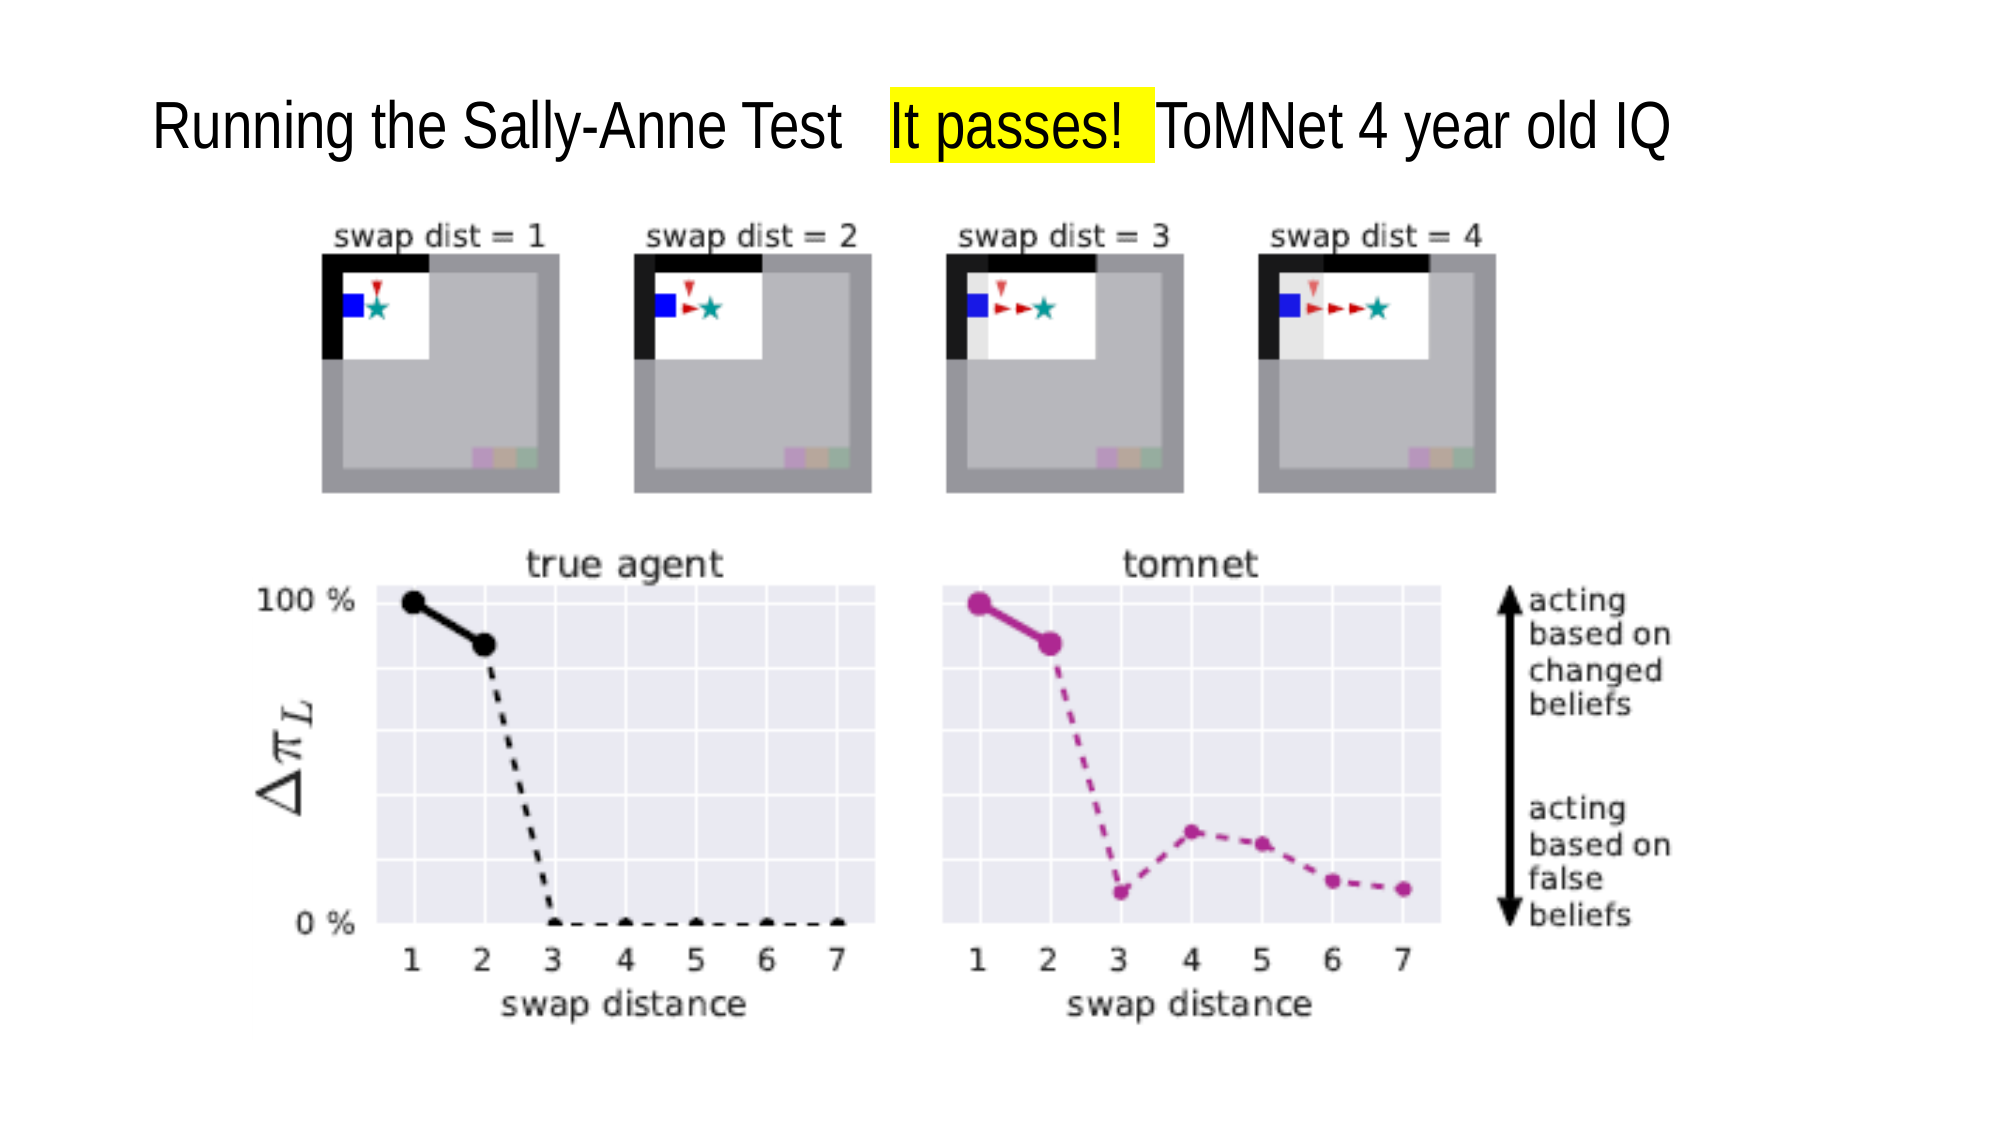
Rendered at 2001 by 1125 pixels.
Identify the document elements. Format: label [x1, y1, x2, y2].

text_box [212, 210, 1726, 1040]
